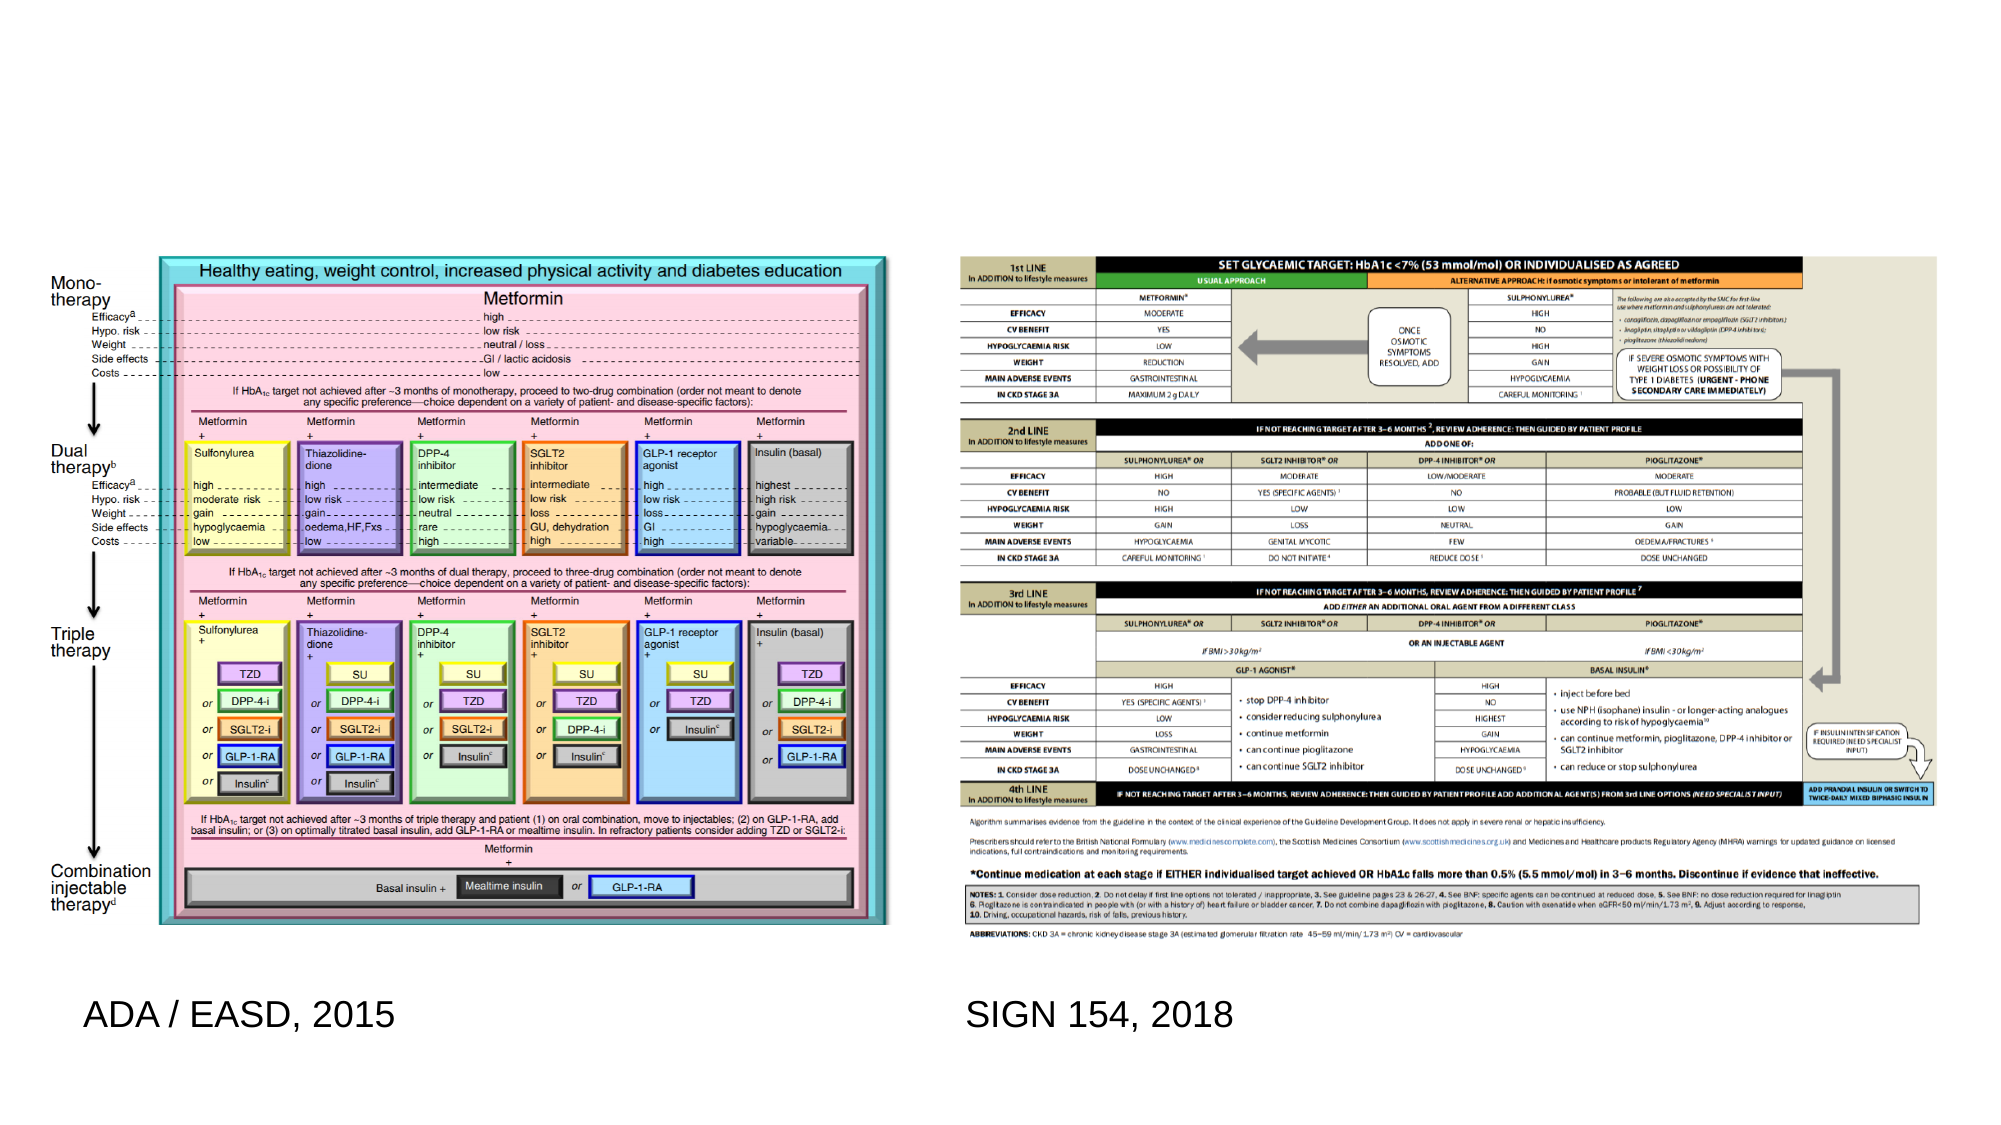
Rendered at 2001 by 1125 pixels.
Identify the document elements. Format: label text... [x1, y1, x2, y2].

text_box ADA / EASD, 2015 [68, 983, 411, 1043]
picture [951, 93, 1945, 1091]
picture [32, 248, 930, 931]
text_box SIGN 154, 2018 [950, 983, 1086, 1043]
